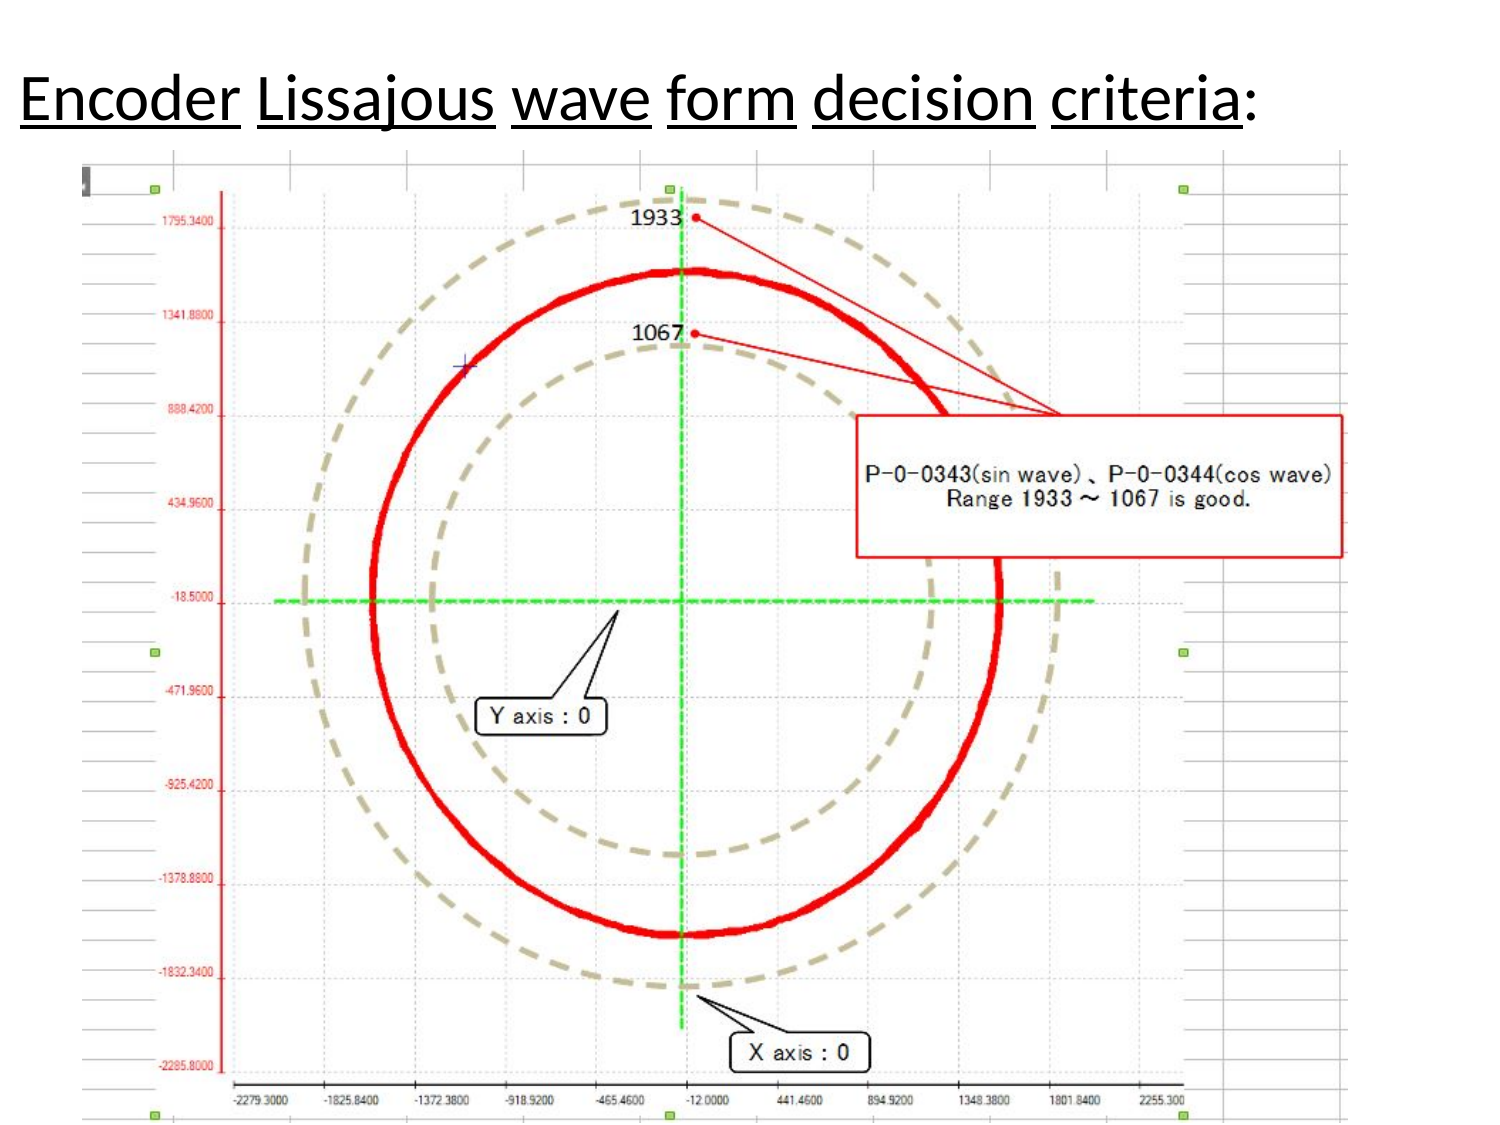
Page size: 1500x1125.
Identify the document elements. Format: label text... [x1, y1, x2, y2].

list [82, 150, 1348, 1123]
title Encoder Lissajous wave form decision criteria: [4, 0, 1355, 188]
